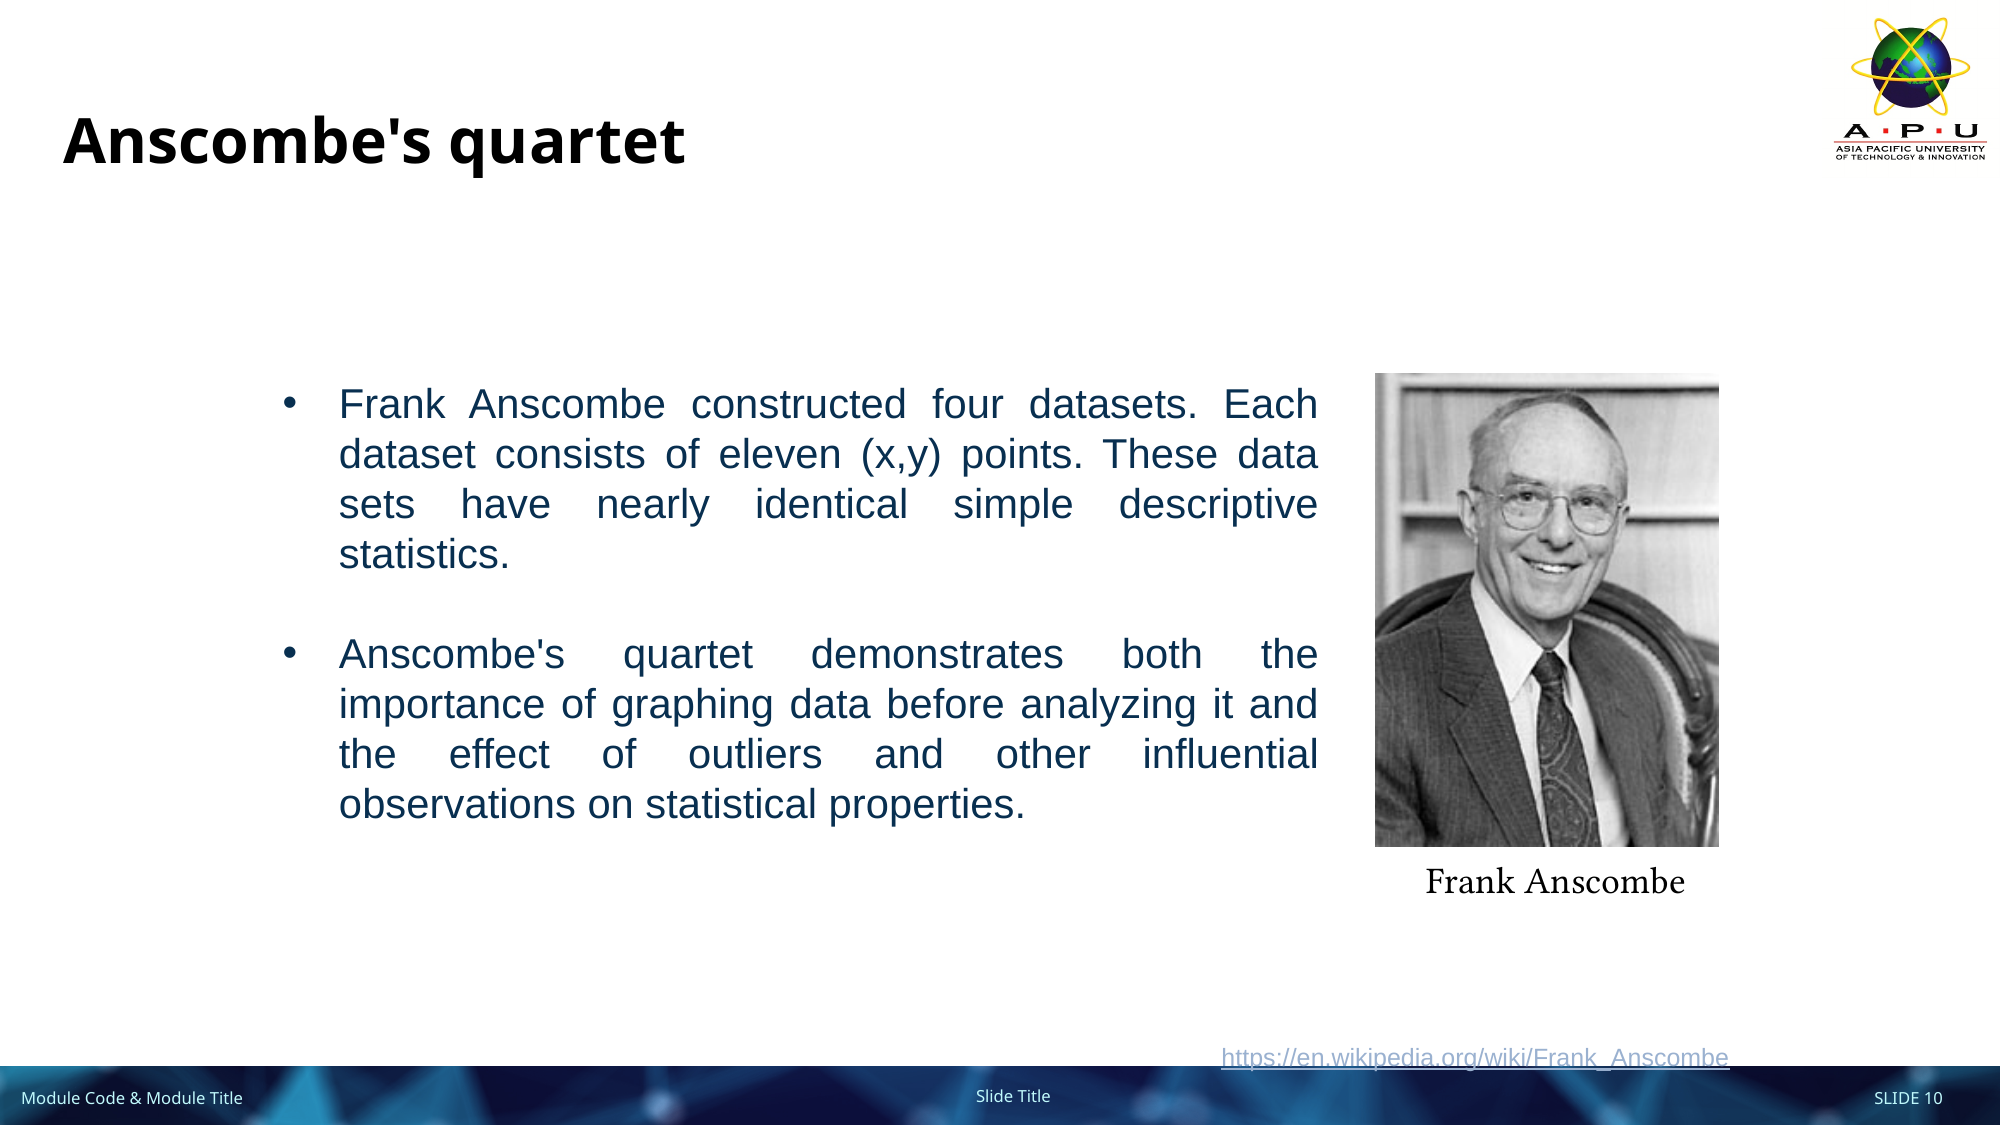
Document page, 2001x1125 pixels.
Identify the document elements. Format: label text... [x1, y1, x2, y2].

picture [1375, 373, 1719, 848]
picture [0, 1066, 2000, 1125]
text_box Frank Anscombe [1411, 854, 1719, 909]
text_box https://en.wikipedia.org/wiki/Frank_Anscombe [1206, 1034, 1763, 1080]
picture [1822, 0, 2000, 178]
title Anscombe's quartet [48, 45, 1764, 233]
text_box Frank Anscombe constructed four datasets. Each dataset consists of eleven (x,y) points. These data sets have nearly identical simple descriptive statistics. Anscombe's quartet demonstrates both the importance of graphing data before analyzing it and the effect of outliers and other influential observations on statistical properties. [267, 369, 1334, 835]
